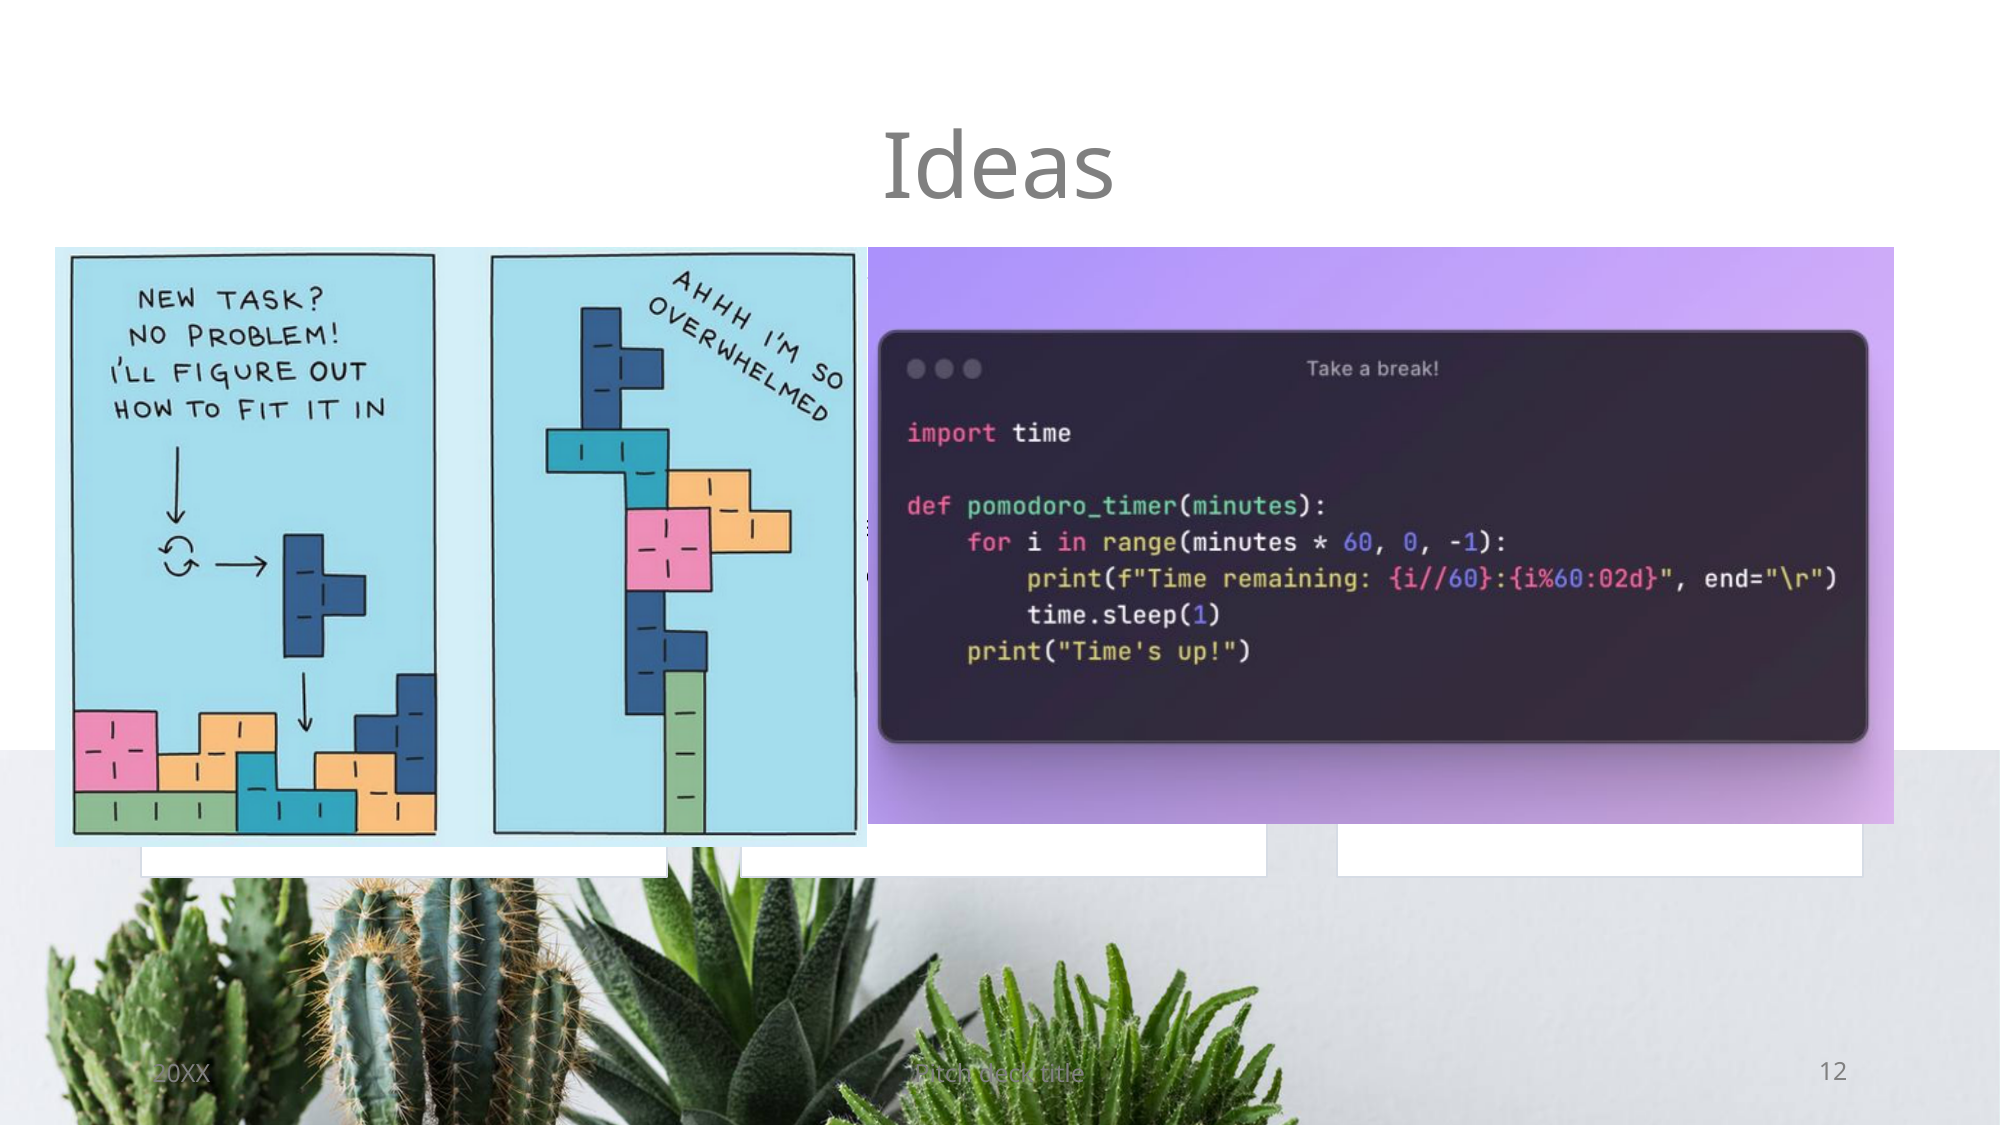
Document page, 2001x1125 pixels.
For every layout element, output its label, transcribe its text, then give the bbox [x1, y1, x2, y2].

title Ideas [137, 59, 1863, 277]
picture [0, 247, 2000, 1125]
